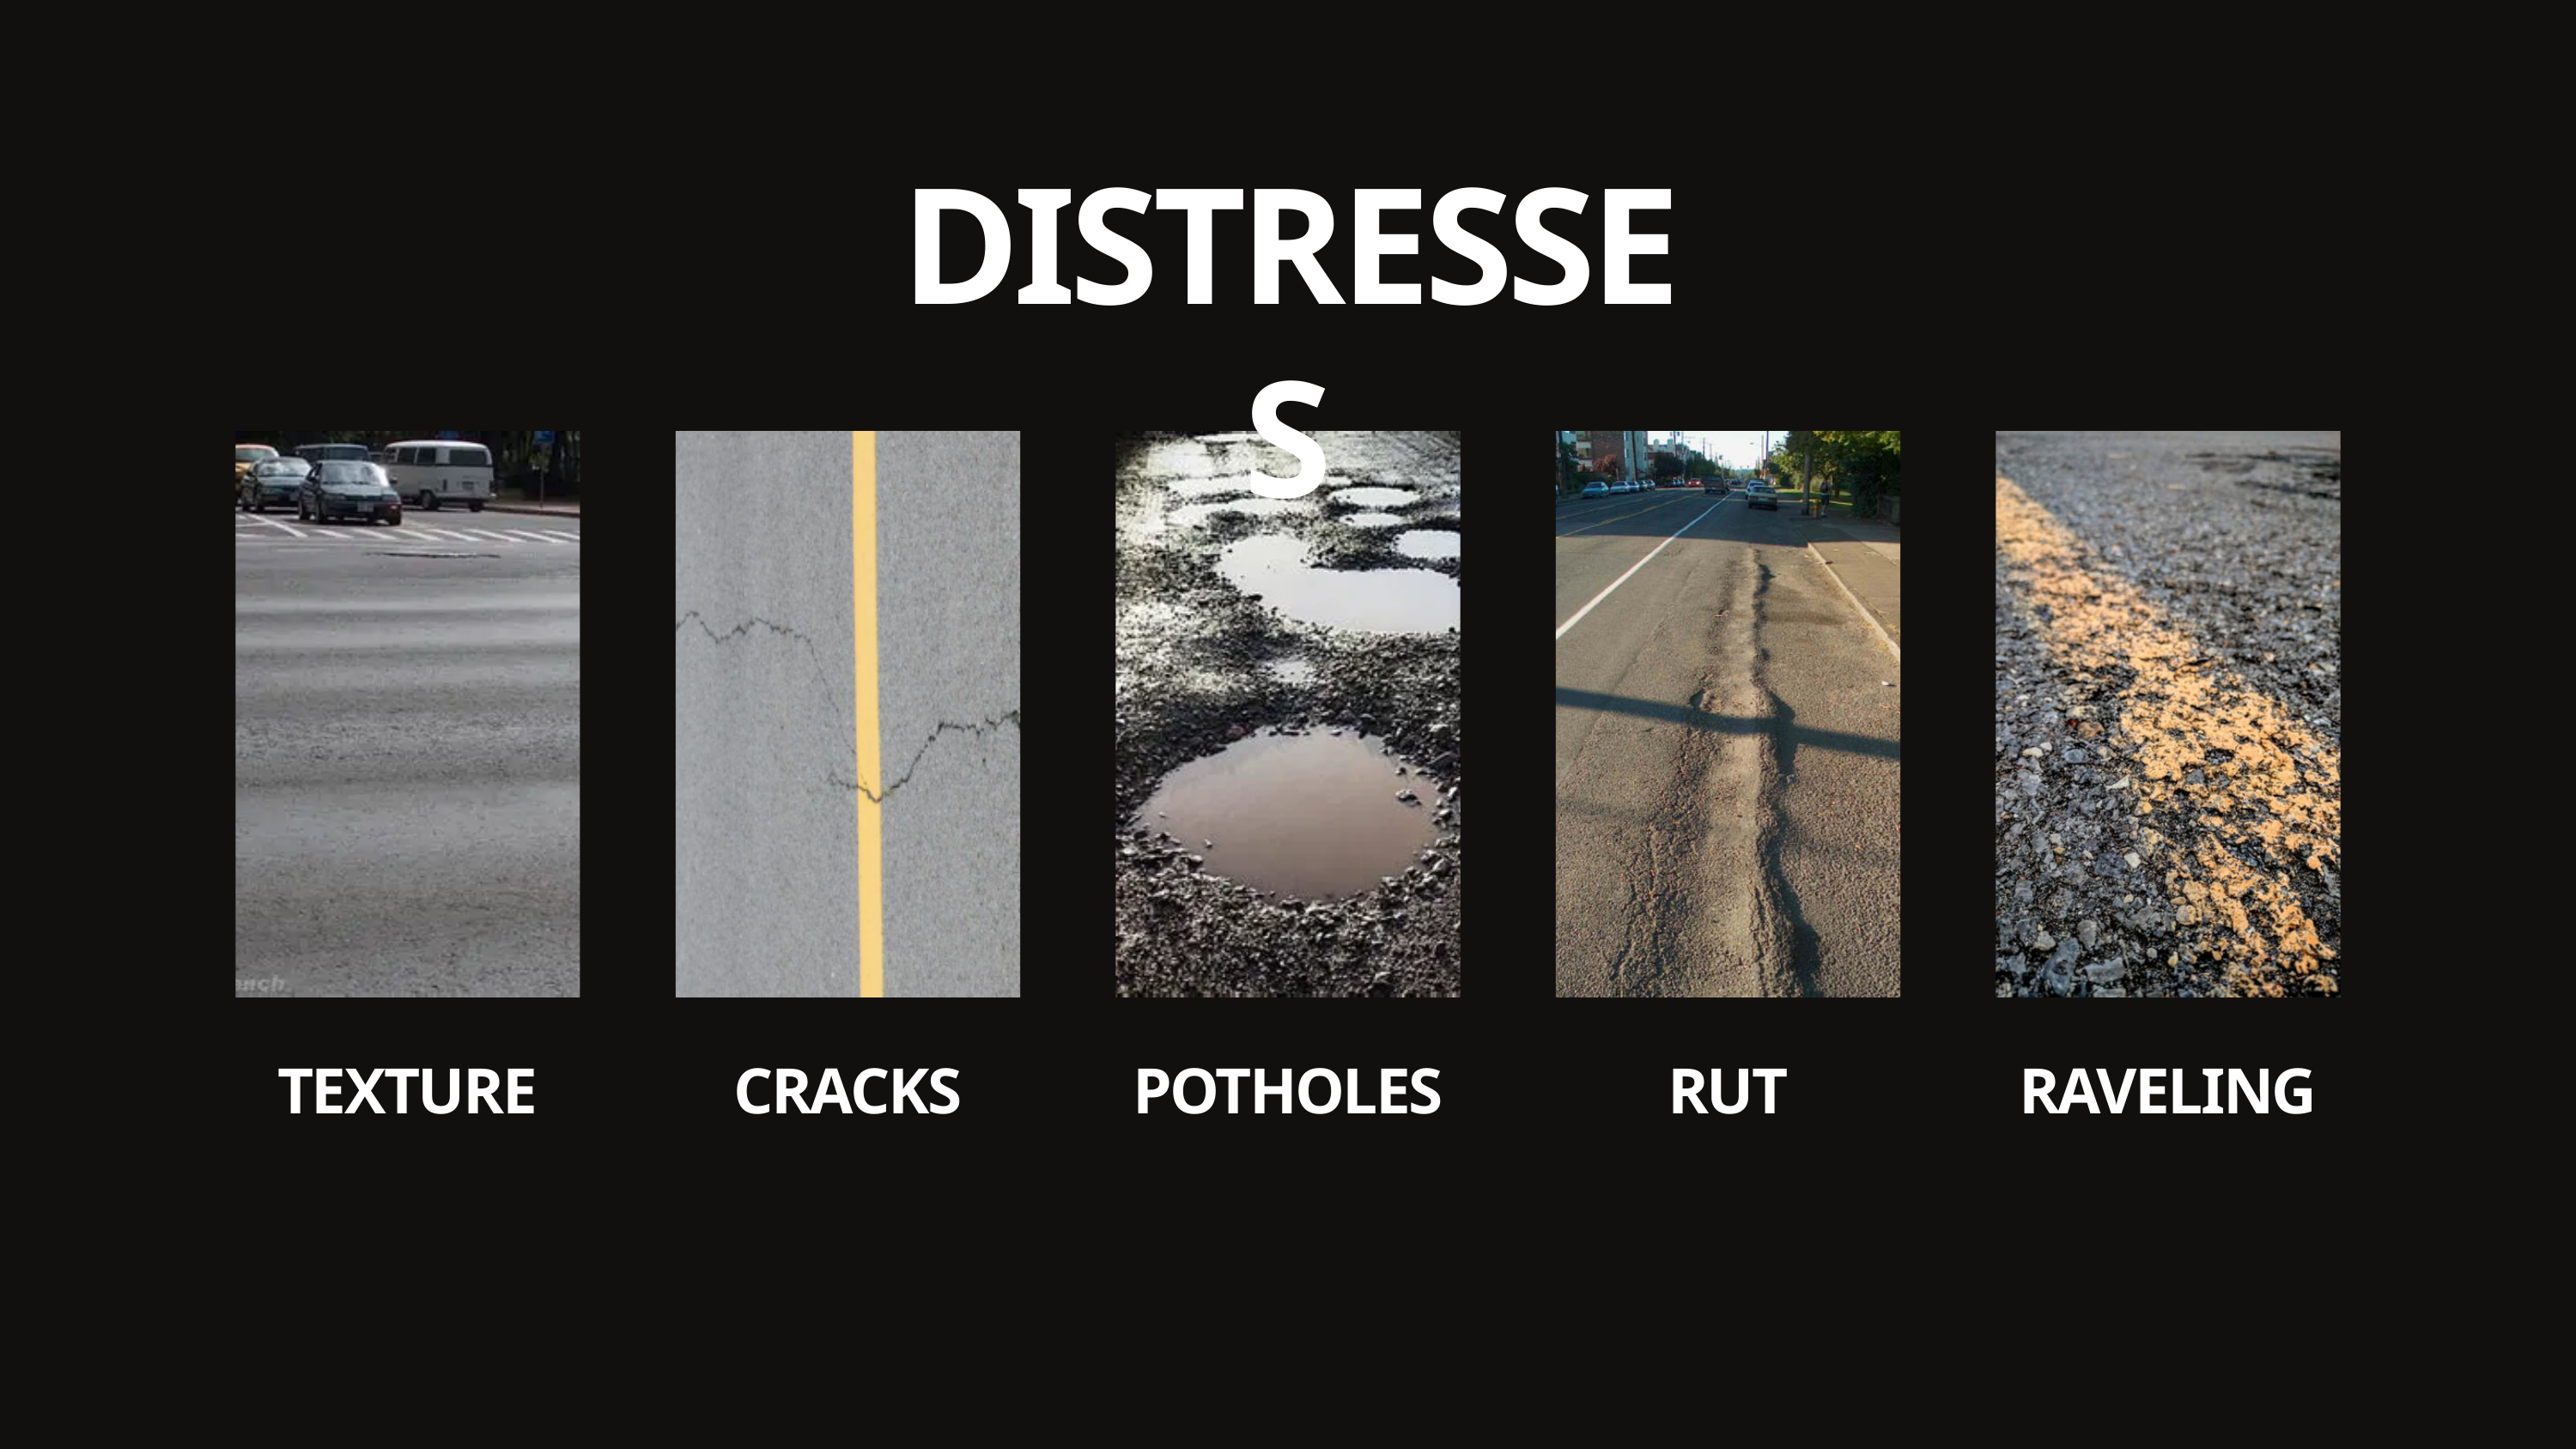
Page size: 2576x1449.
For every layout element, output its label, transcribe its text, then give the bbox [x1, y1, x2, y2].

text_box DISTRESSES [896, 143, 1680, 530]
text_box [1115, 431, 1461, 998]
text_box RUT [1555, 1032, 1901, 1127]
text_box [1996, 431, 2341, 998]
text_box POTHOLES [1115, 1032, 1461, 1127]
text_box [1555, 431, 1901, 998]
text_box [234, 431, 580, 998]
text_box CRACKS [675, 1032, 1020, 1127]
text_box TEXTURE [235, 1032, 580, 1127]
text_box RAVELING [1996, 1032, 2341, 1127]
picture [675, 431, 1021, 998]
